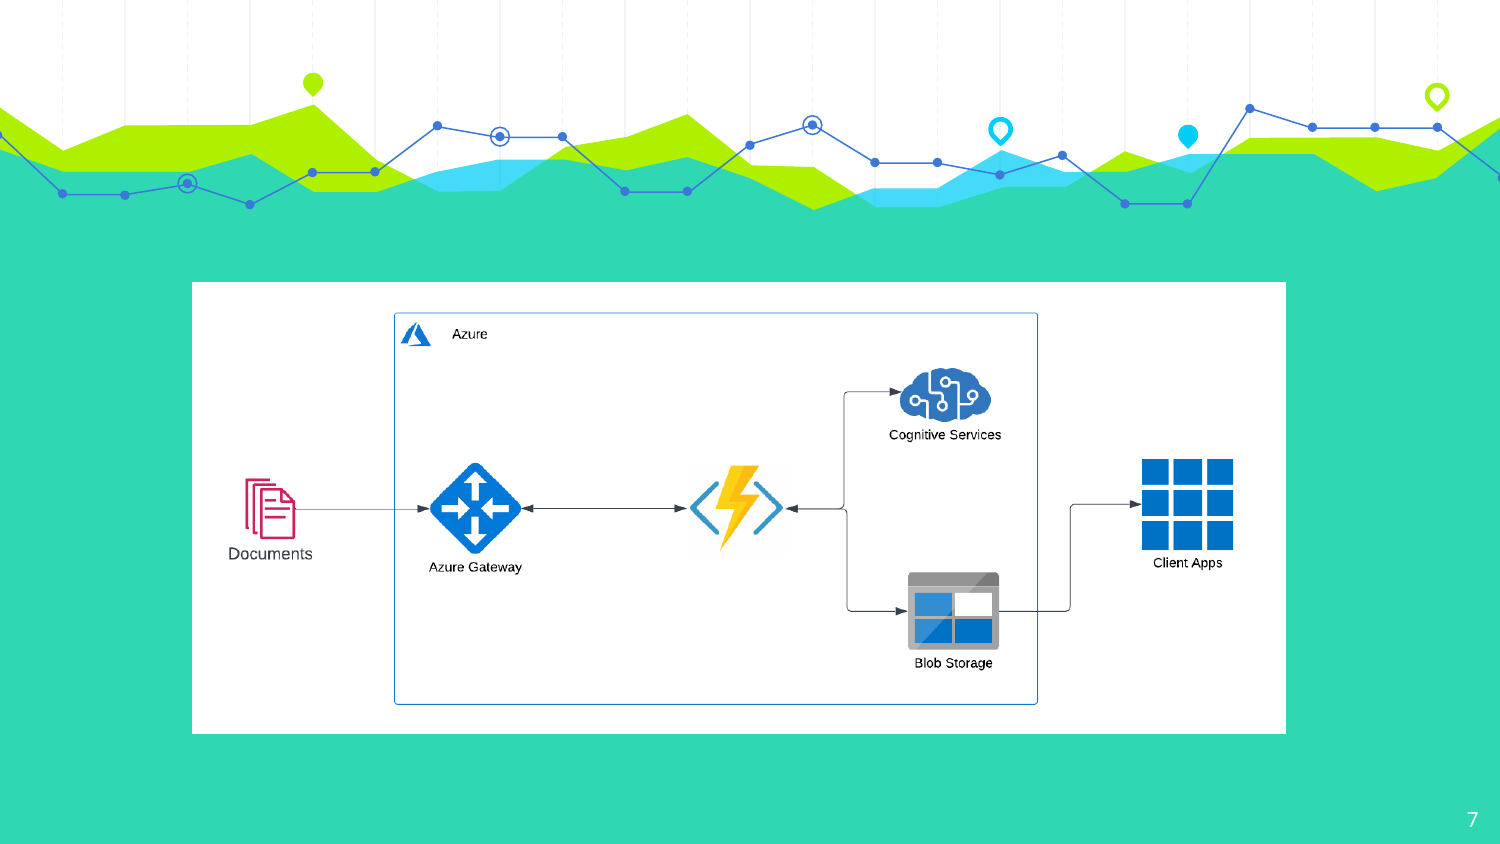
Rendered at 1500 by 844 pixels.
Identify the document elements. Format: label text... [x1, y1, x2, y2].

picture [192, 281, 1286, 734]
slide_number 7 [1403, 791, 1494, 844]
